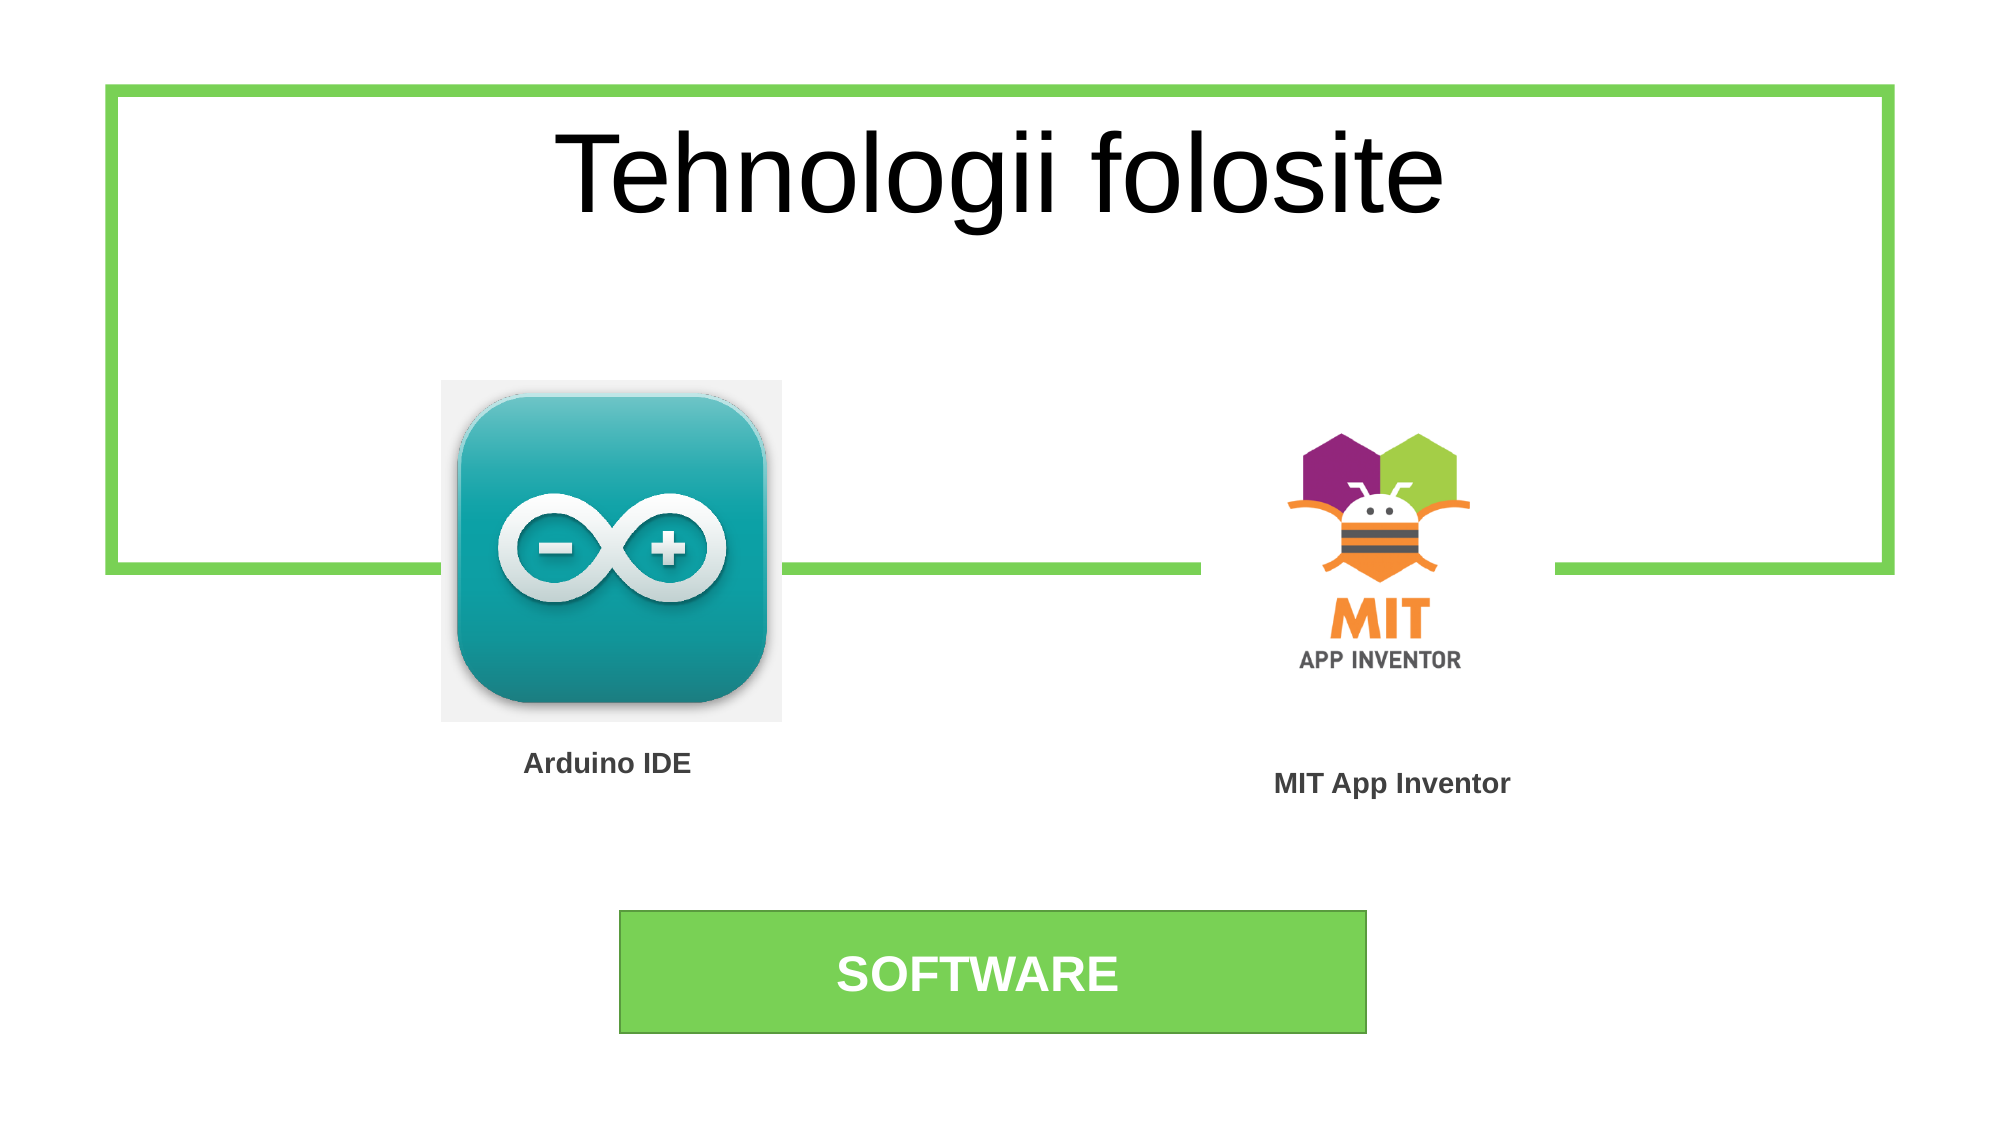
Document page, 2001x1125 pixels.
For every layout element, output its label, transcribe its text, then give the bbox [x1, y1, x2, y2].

text_box Arduino IDE [449, 737, 774, 791]
text_box [619, 910, 1367, 1034]
text_box SOFTWARE [822, 934, 1441, 1009]
picture [440, 380, 783, 723]
text_box Tehnologii folosite [0, 108, 2000, 231]
picture [1201, 426, 1555, 675]
text_box MIT App Inventor [1230, 757, 1555, 811]
